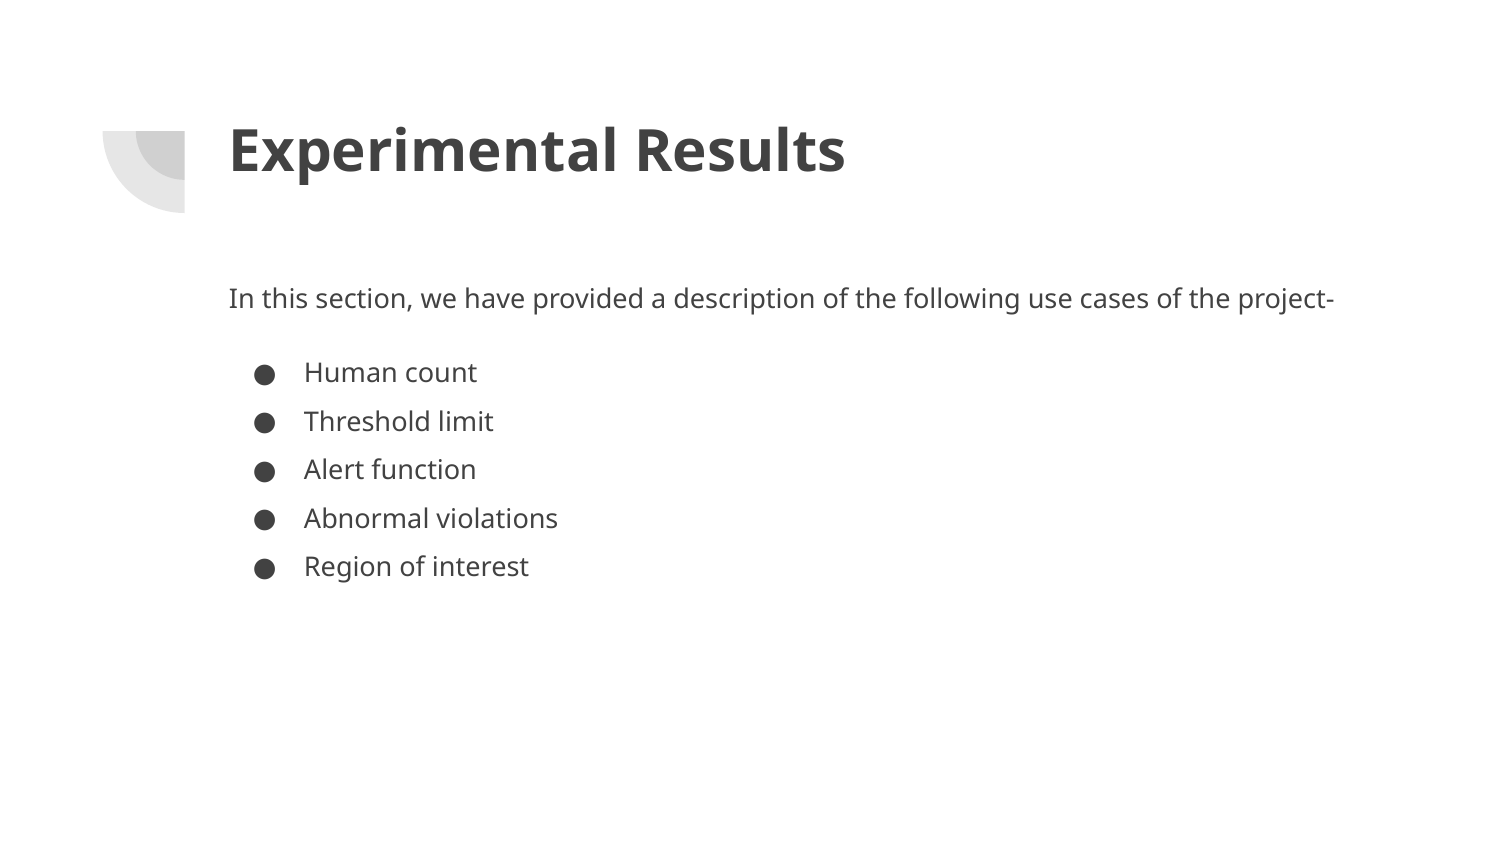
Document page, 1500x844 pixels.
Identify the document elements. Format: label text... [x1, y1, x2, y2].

list In this section, we have provided a description of the following use cases of the project- Human count Threshold limit Alert function Abnormal violations Region of interest [213, 262, 1368, 802]
title Experimental Results [213, 98, 1368, 262]
